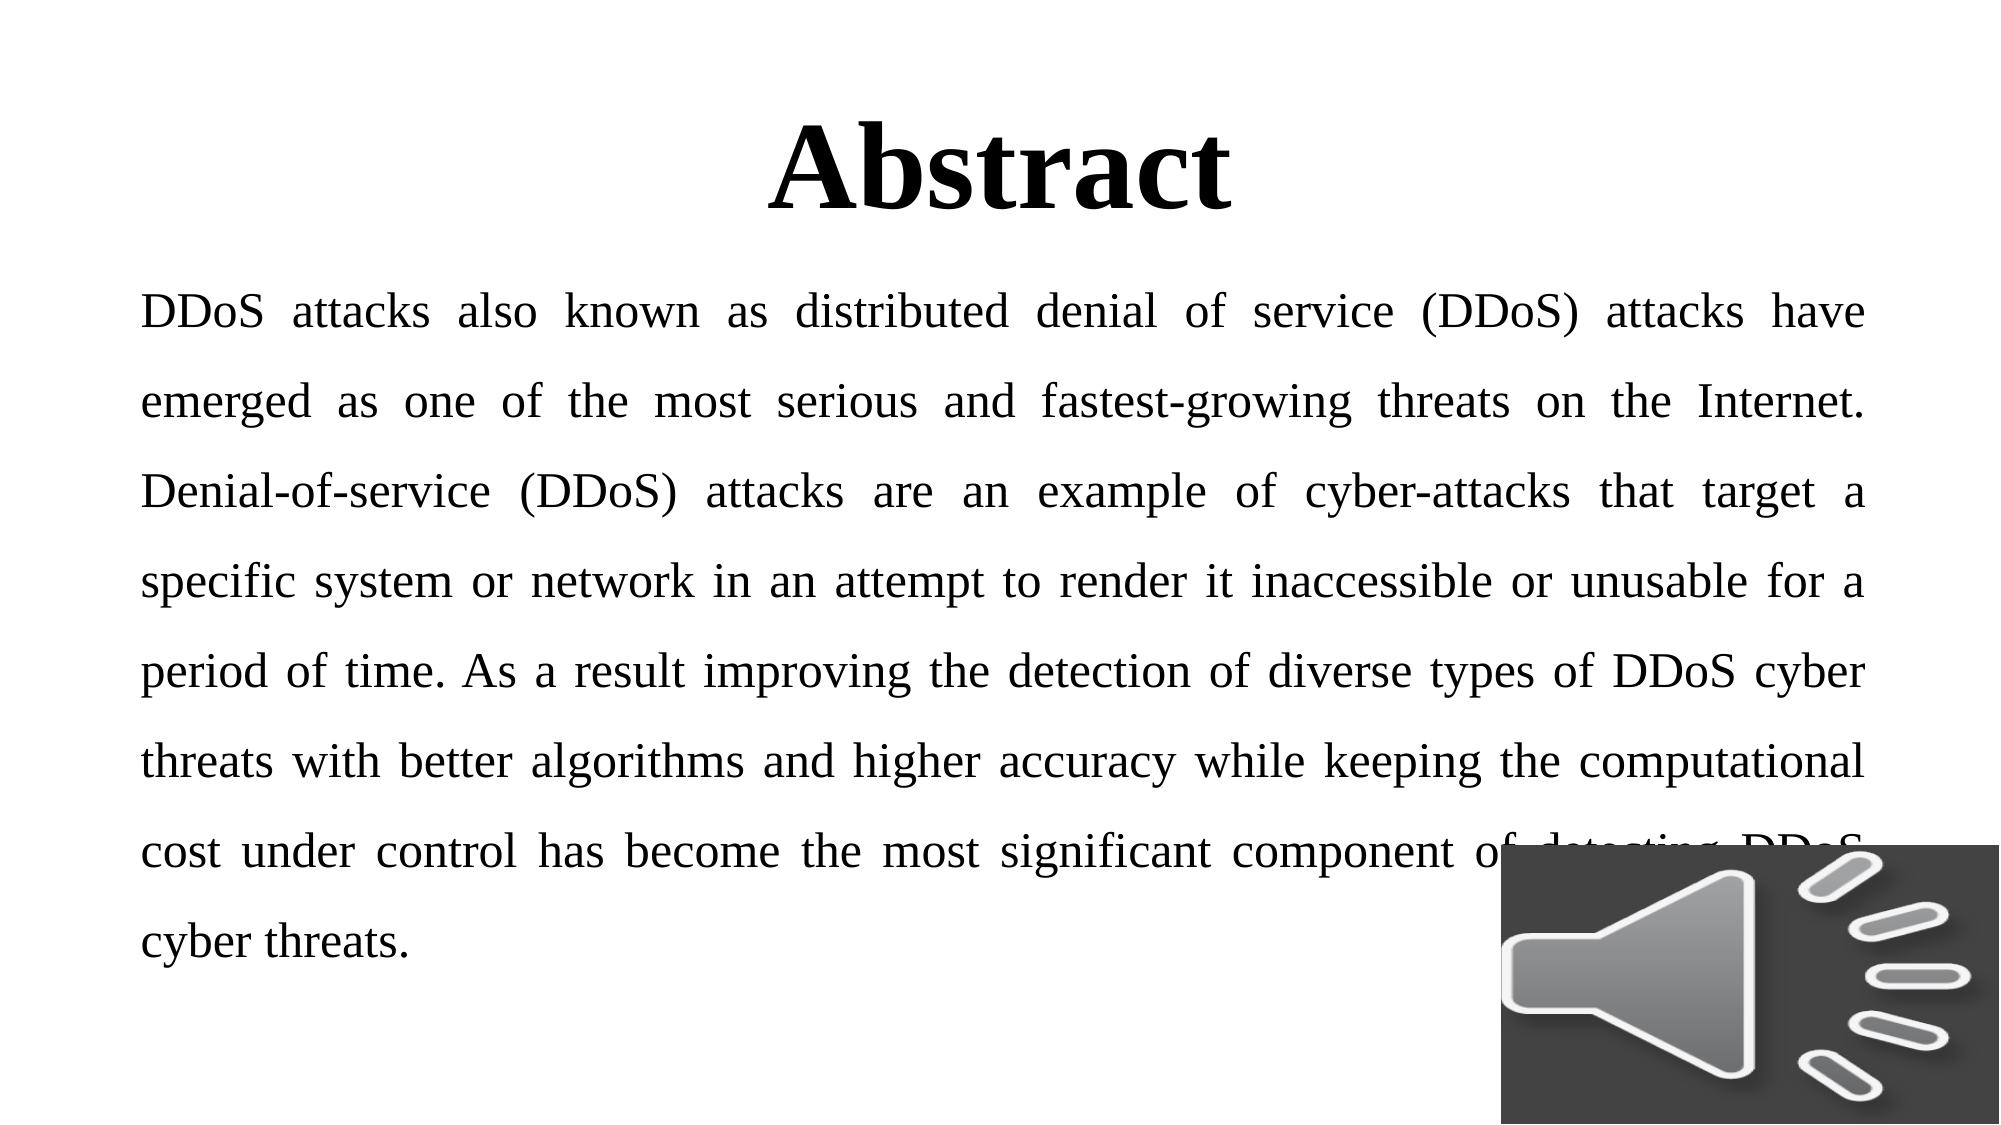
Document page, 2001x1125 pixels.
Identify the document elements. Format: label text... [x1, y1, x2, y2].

list DDoS attacks also known as distributed denial of service (DDoS) attacks have emerged as one of the most serious and fastest-growing threats on the Internet. Denial-of-service (DDoS) attacks are an example of cyber-attacks that target a specific system or network in an attempt to render it inaccessible or unusable for a period of time. As a result improving the detection of diverse types of DDoS cyber threats with better algorithms and higher accuracy while keeping the computational cost under control has become the most significant component of detecting DDoS cyber threats. [50, 239, 1883, 1087]
picture [1499, 843, 2000, 1125]
title Abstract [137, 59, 1863, 239]
